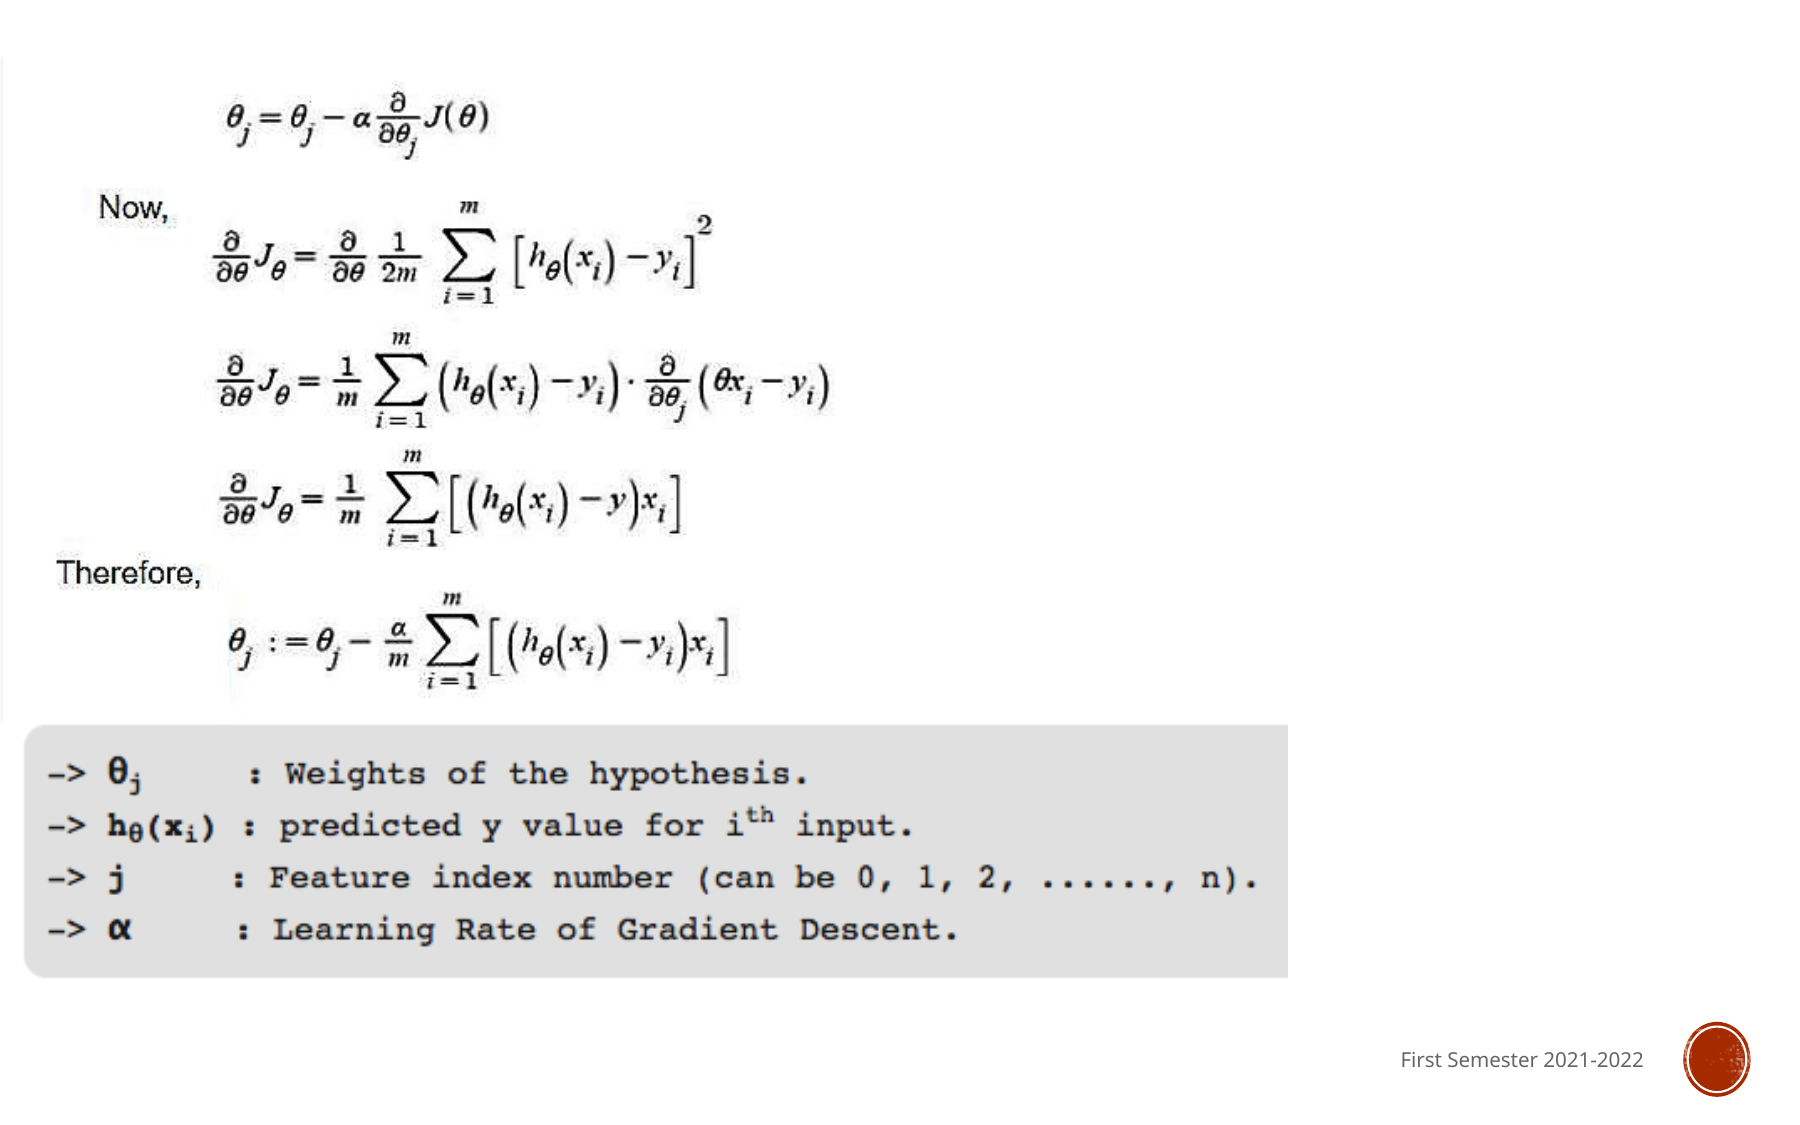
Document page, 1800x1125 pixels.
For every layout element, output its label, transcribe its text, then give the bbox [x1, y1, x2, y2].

slide_number First Semester 2021-2022 [1175, 1028, 1660, 1089]
picture [0, 56, 1288, 983]
